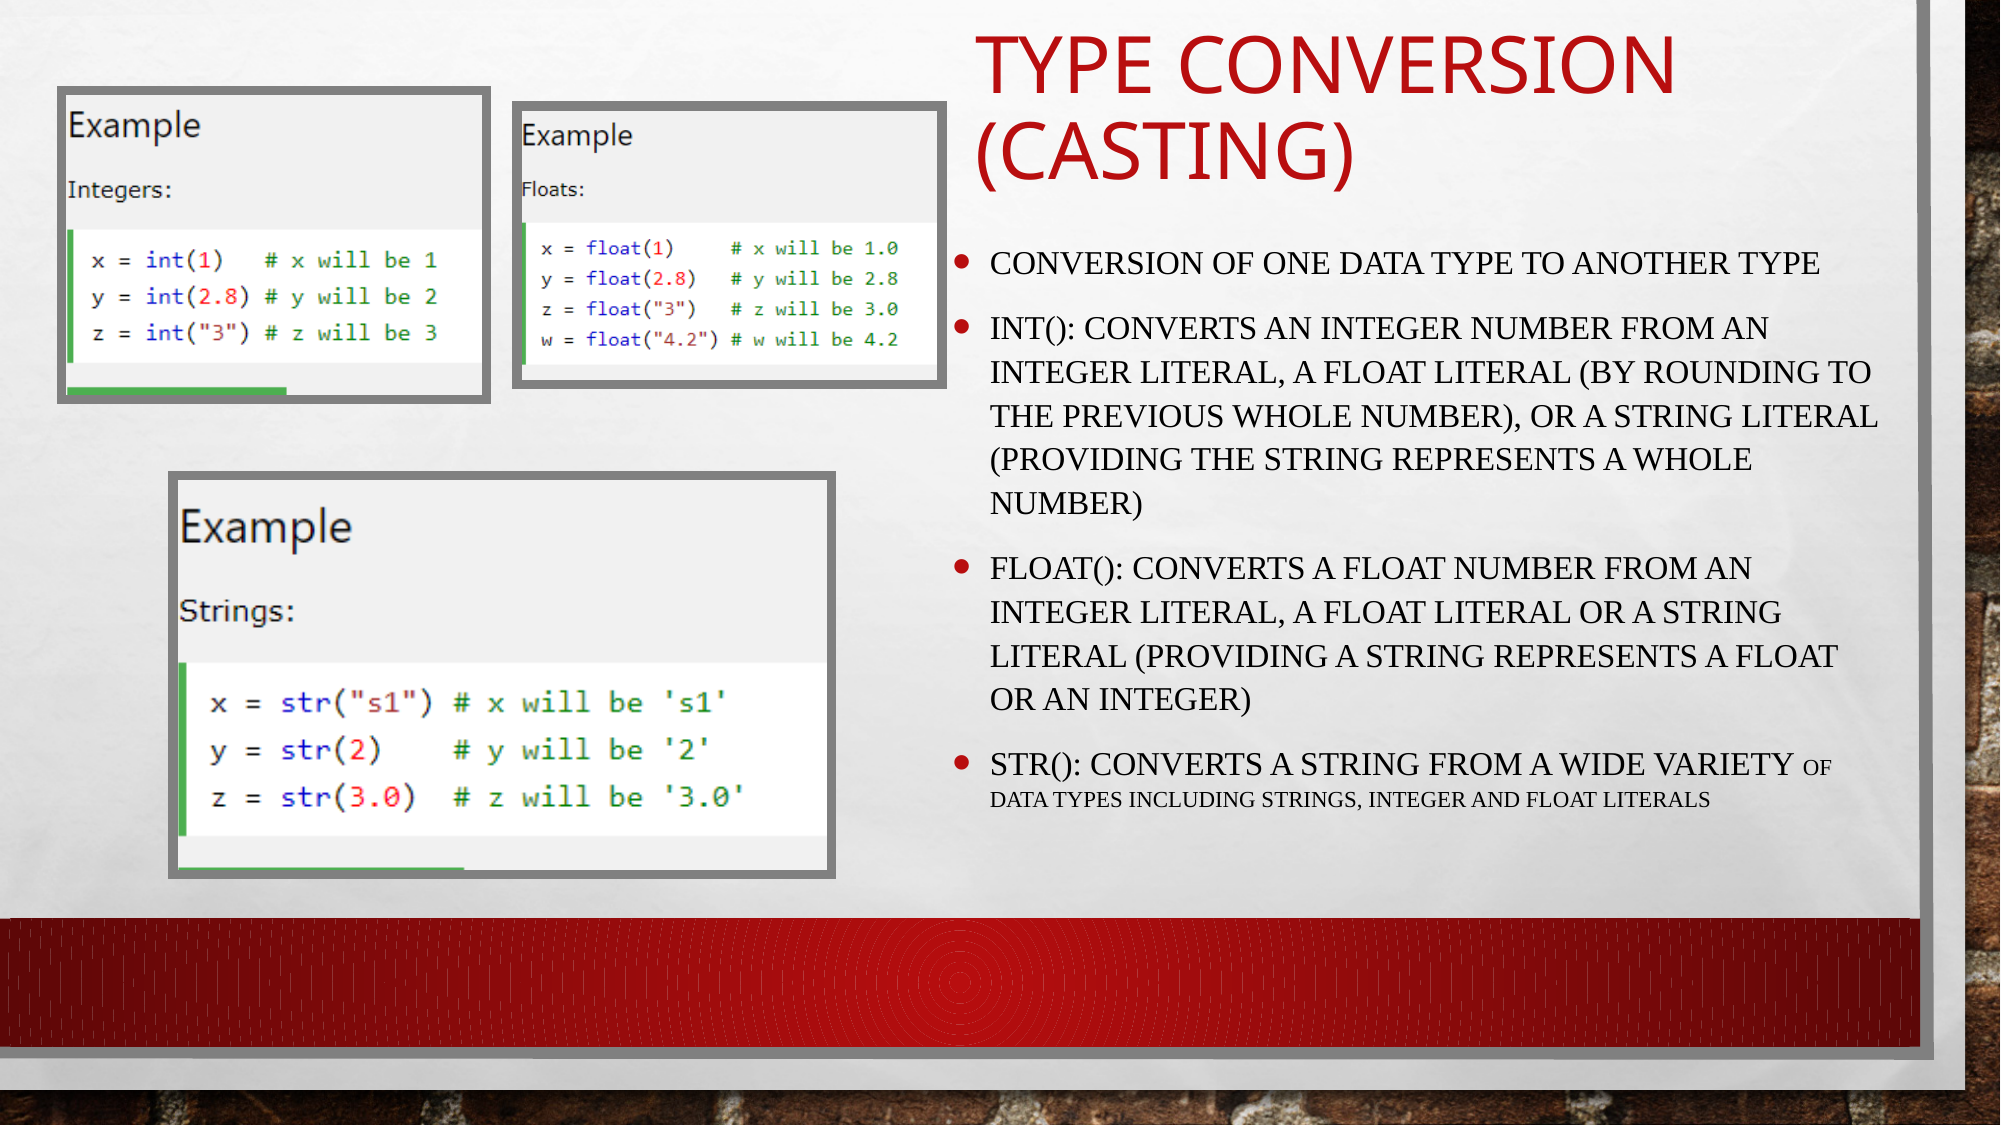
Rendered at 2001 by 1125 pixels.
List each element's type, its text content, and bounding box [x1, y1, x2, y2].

title Type conversion (casting) [960, 16, 1907, 154]
picture [0, 0, 2000, 1125]
picture [521, 110, 938, 380]
picture [177, 479, 827, 870]
list Conversion of one data type to another type INT(): CONVERTS AN INTEGER NUMBER FROM AN INTEGER LITERAL, A FLOAT LITERAL (BY ROUNDING TO THE PREVIOUS WHOLE NUMBER), OR A STRING LITERAL (providing the string represents a whole number) Float(): converts a float number from an integer literal, a float literal or a string literal (providing a string represents a float or an integer) Str(): converts a string from a wide variety of data types including strings, integer and float literals [937, 154, 1907, 896]
picture [66, 94, 483, 395]
